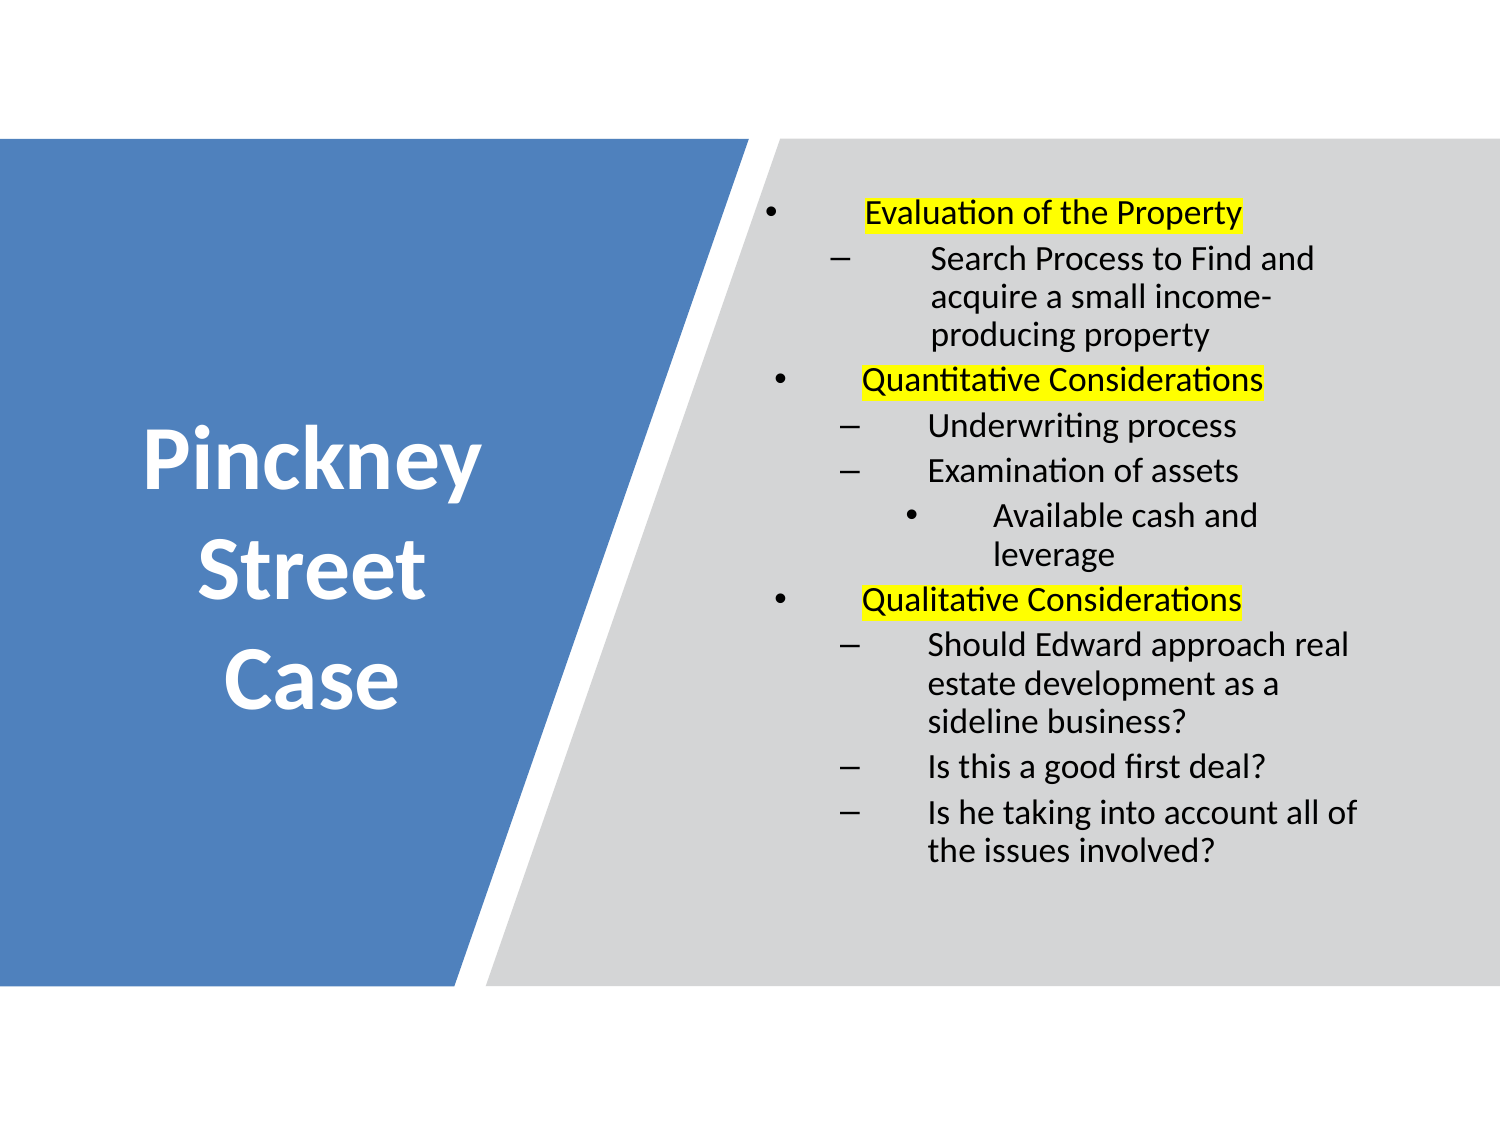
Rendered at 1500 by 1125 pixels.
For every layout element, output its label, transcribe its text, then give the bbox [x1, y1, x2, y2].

text_box [483, 136, 1500, 989]
text_box [0, 136, 751, 989]
text_box [456, 136, 740, 141]
title Pinckney Street Case [103, 302, 523, 823]
list Evaluation of the Property Search Process to Find and acquire a small income-producing property Quantitative Considerations Underwriting process Examination of assets Available cash and leverage Qualitative Considerations Should Edward approach real estate development as a sideline business? Is this a good first deal? Is he taking into account all of the issues involved? [750, 186, 1397, 939]
